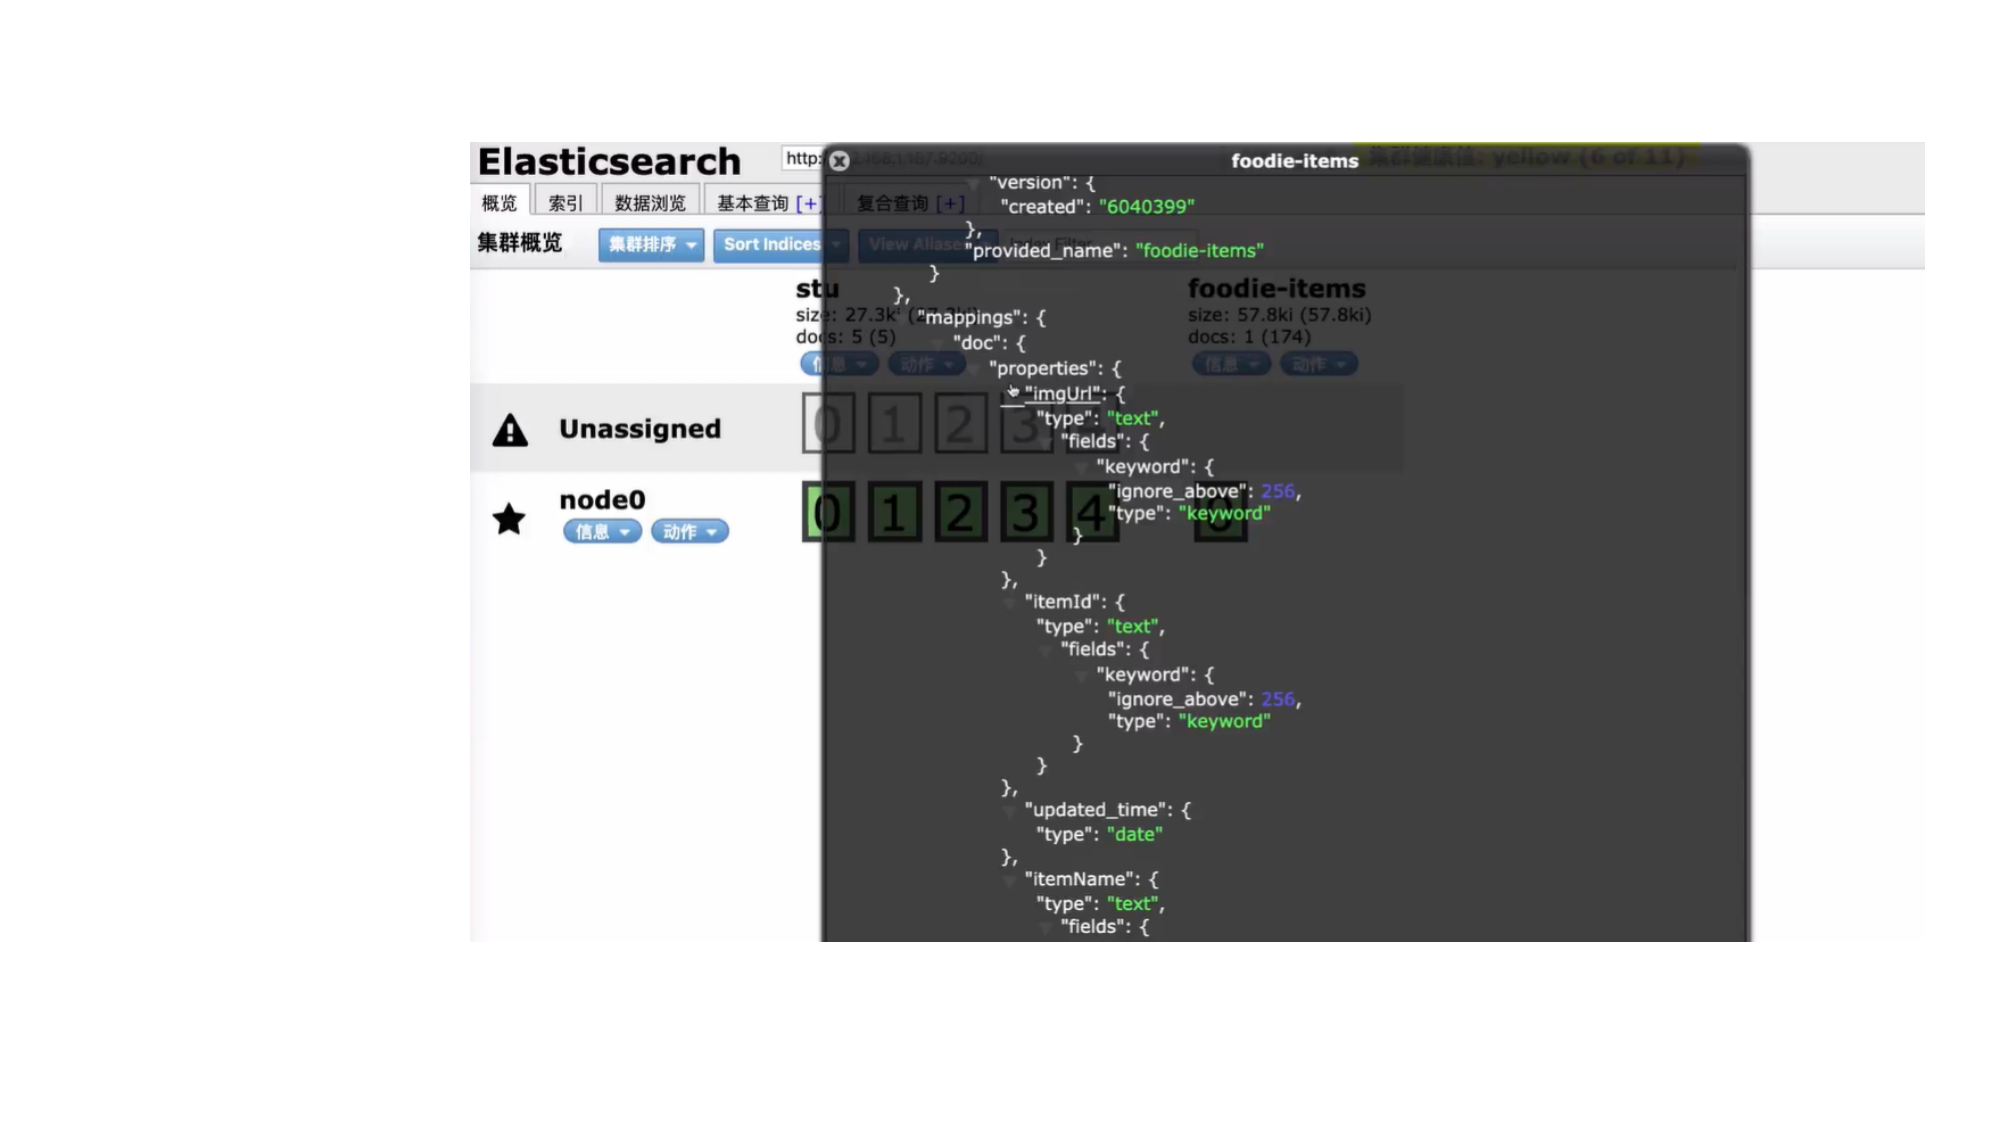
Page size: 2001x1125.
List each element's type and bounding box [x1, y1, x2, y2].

picture [470, 142, 1925, 942]
